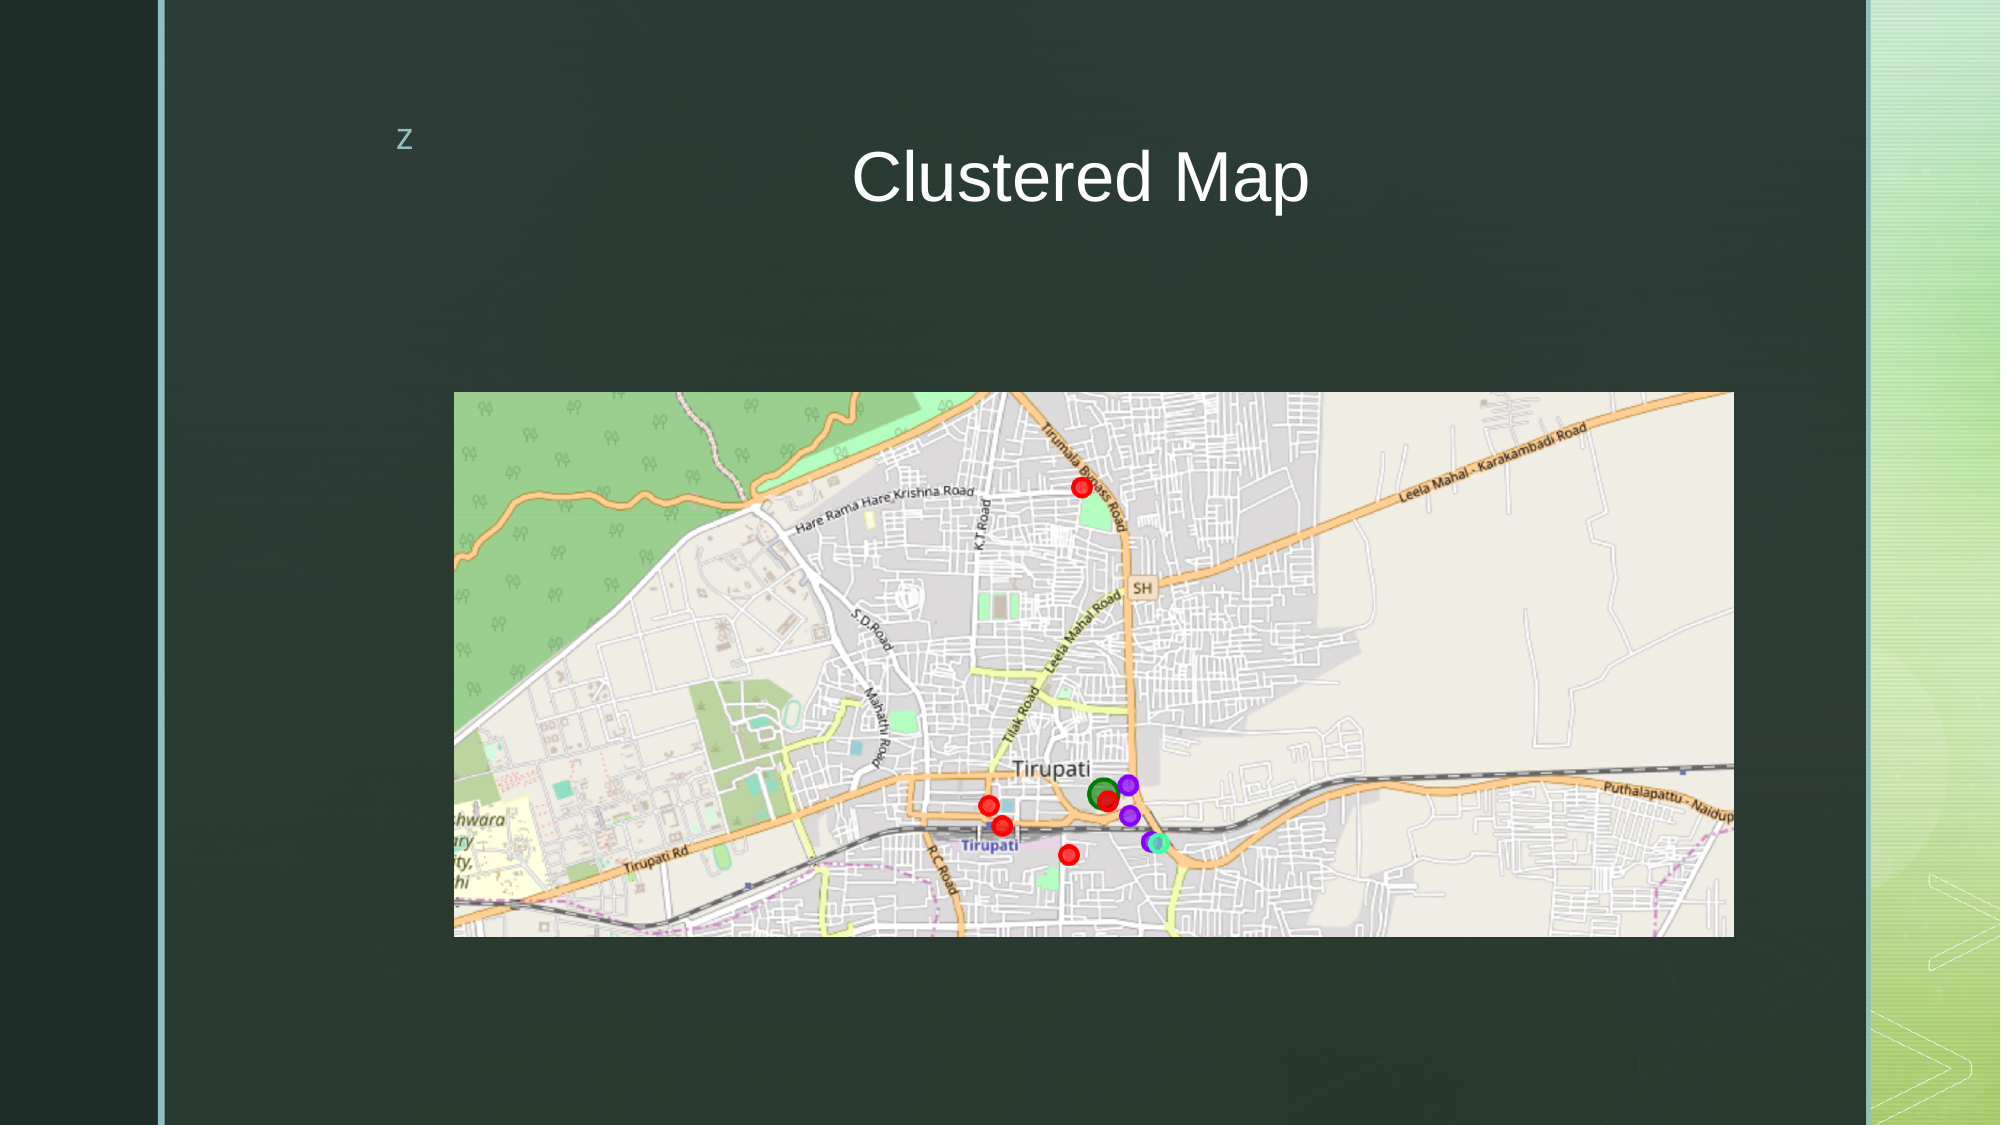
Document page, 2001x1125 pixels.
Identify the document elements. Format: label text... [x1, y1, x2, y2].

title Clustered Map [428, 132, 1734, 310]
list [454, 392, 1735, 937]
picture [1871, 0, 2001, 1125]
